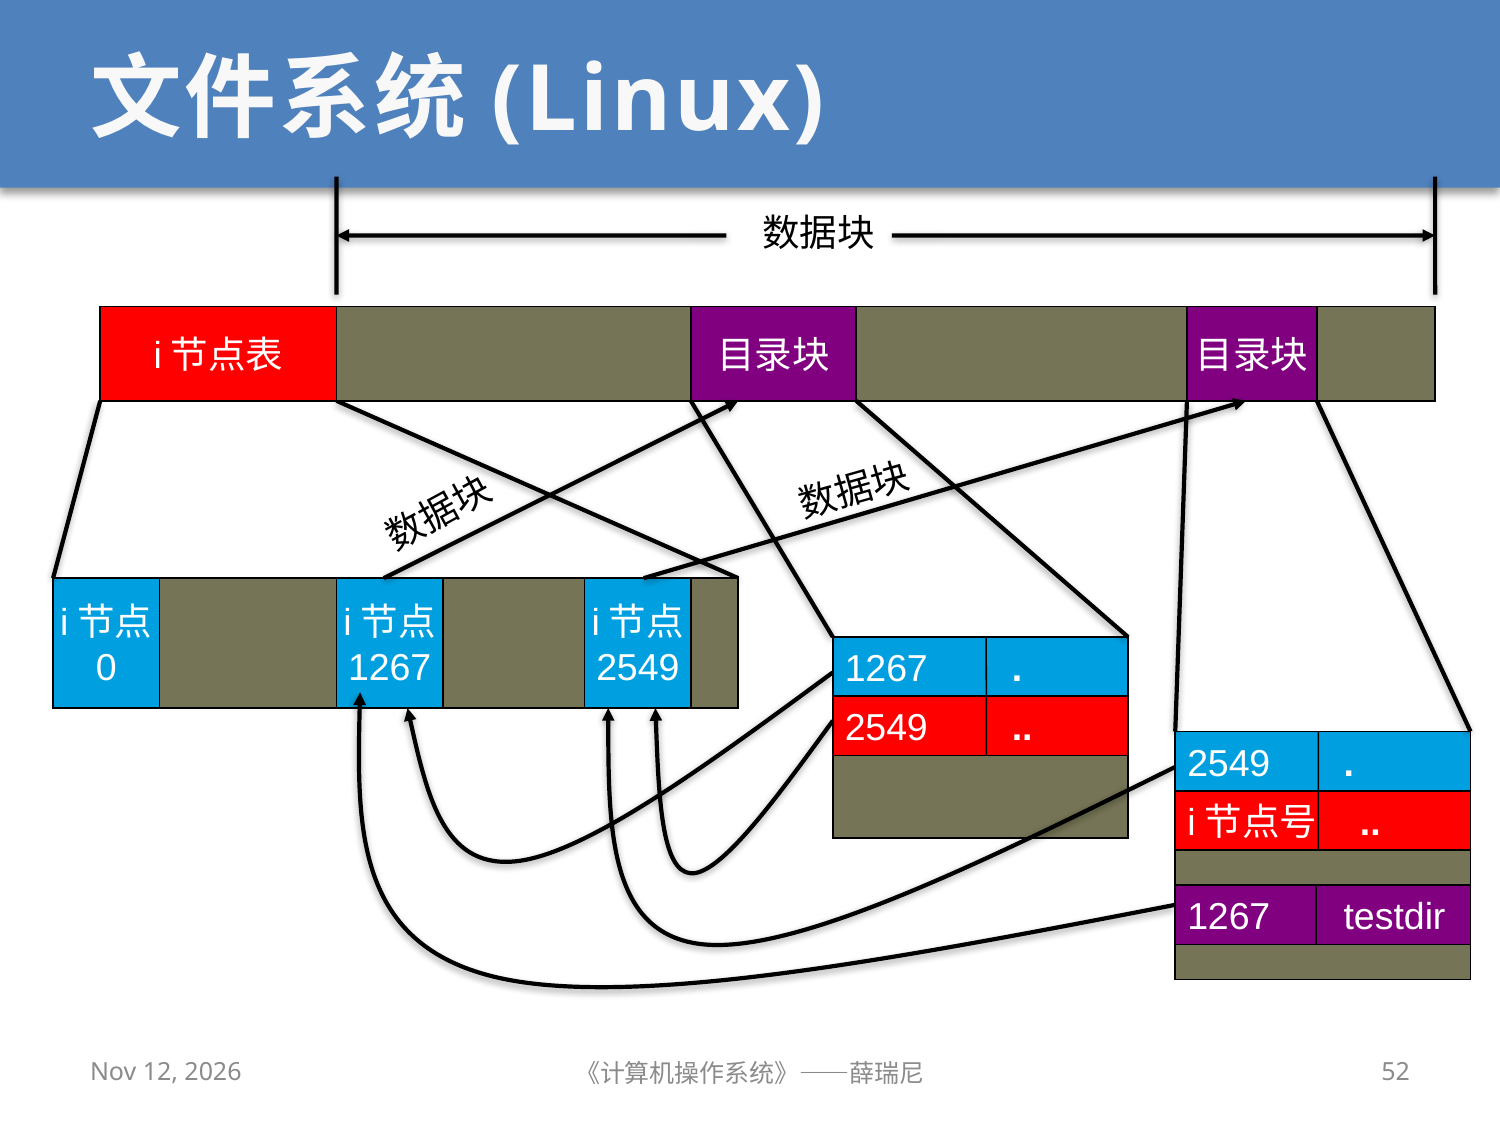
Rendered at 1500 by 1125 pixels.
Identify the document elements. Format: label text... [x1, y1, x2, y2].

footer 《计算机操作系统》——薛瑞尼 [512, 1042, 988, 1103]
text_box i节点表 [100, 306, 336, 401]
text_box [159, 578, 336, 709]
text_box [1316, 306, 1436, 399]
text_box i节点 0 [53, 578, 159, 709]
text_box [422, 684, 685, 753]
text_box [968, 847, 1016, 857]
text_box [335, 401, 364, 416]
text_box [336, 306, 690, 401]
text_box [369, 400, 642, 579]
text_box [442, 587, 584, 703]
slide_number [75, 1042, 425, 1103]
text_box [891, 229, 1428, 242]
text_box [856, 306, 1186, 399]
text_box [1132, 762, 1169, 791]
text_box [51, 400, 103, 579]
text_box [643, 400, 1173, 579]
slide_number 52 [1074, 1042, 1425, 1103]
text_box [654, 708, 685, 713]
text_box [690, 587, 1129, 839]
text_box 目录块 [690, 306, 856, 398]
text_box [602, 708, 685, 775]
text_box 数据块 [750, 202, 887, 260]
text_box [1174, 400, 1471, 981]
title 文件系统(Linux) [75, 0, 1425, 188]
text_box [334, 176, 339, 295]
text_box 目录块 [1186, 306, 1316, 399]
text_box i节点 2549 [584, 587, 685, 691]
text_box [353, 692, 1169, 990]
text_box [344, 229, 727, 242]
text_box [1433, 176, 1438, 295]
text_box i节点 1267 [336, 578, 442, 709]
